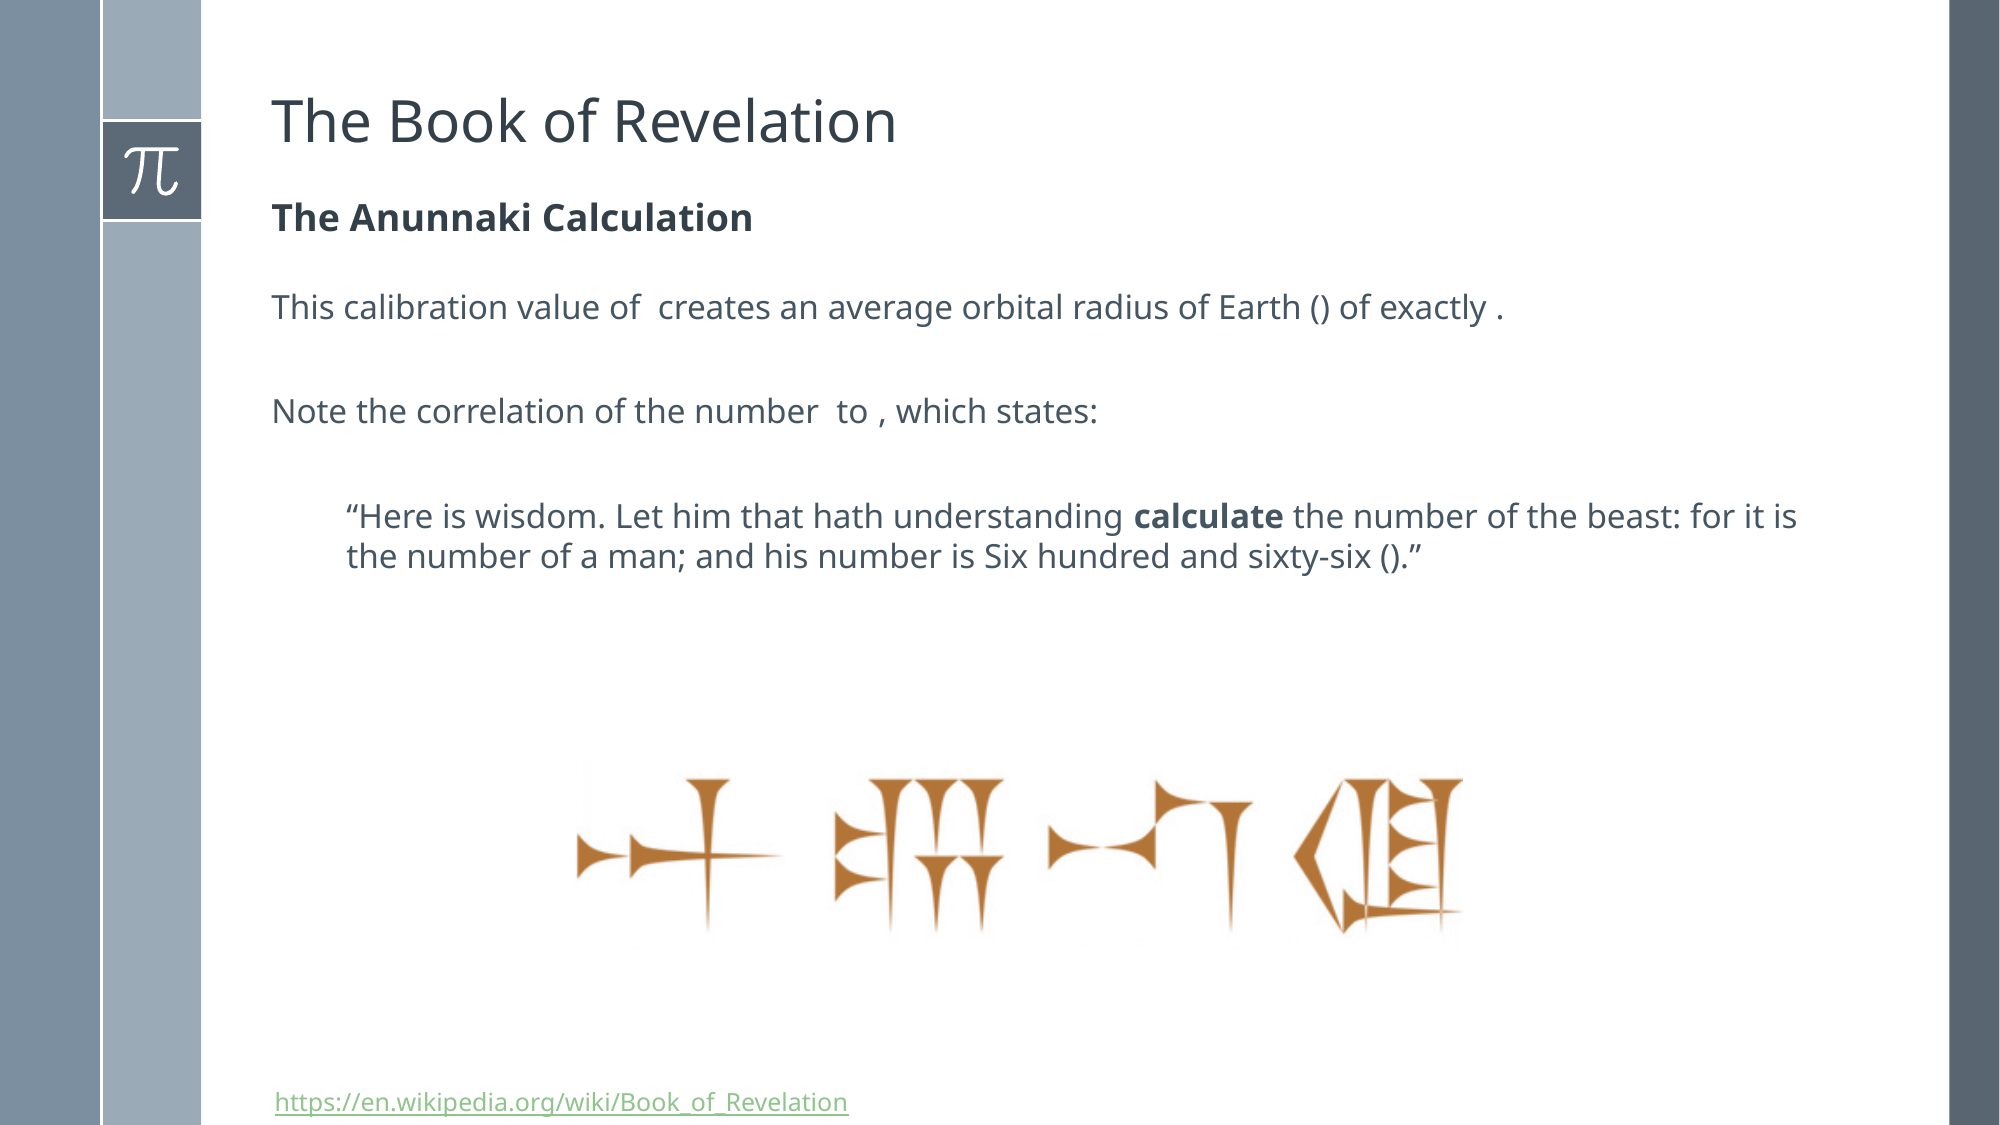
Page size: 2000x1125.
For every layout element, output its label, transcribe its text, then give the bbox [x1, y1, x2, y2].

text_box https://en.wikipedia.org/wiki/Book_of_Revelation [259, 1079, 1862, 1125]
text_box The Anunnaki Calculation [256, 162, 1862, 247]
title The Book of Revelation [256, 96, 1862, 162]
picture [574, 761, 1463, 950]
